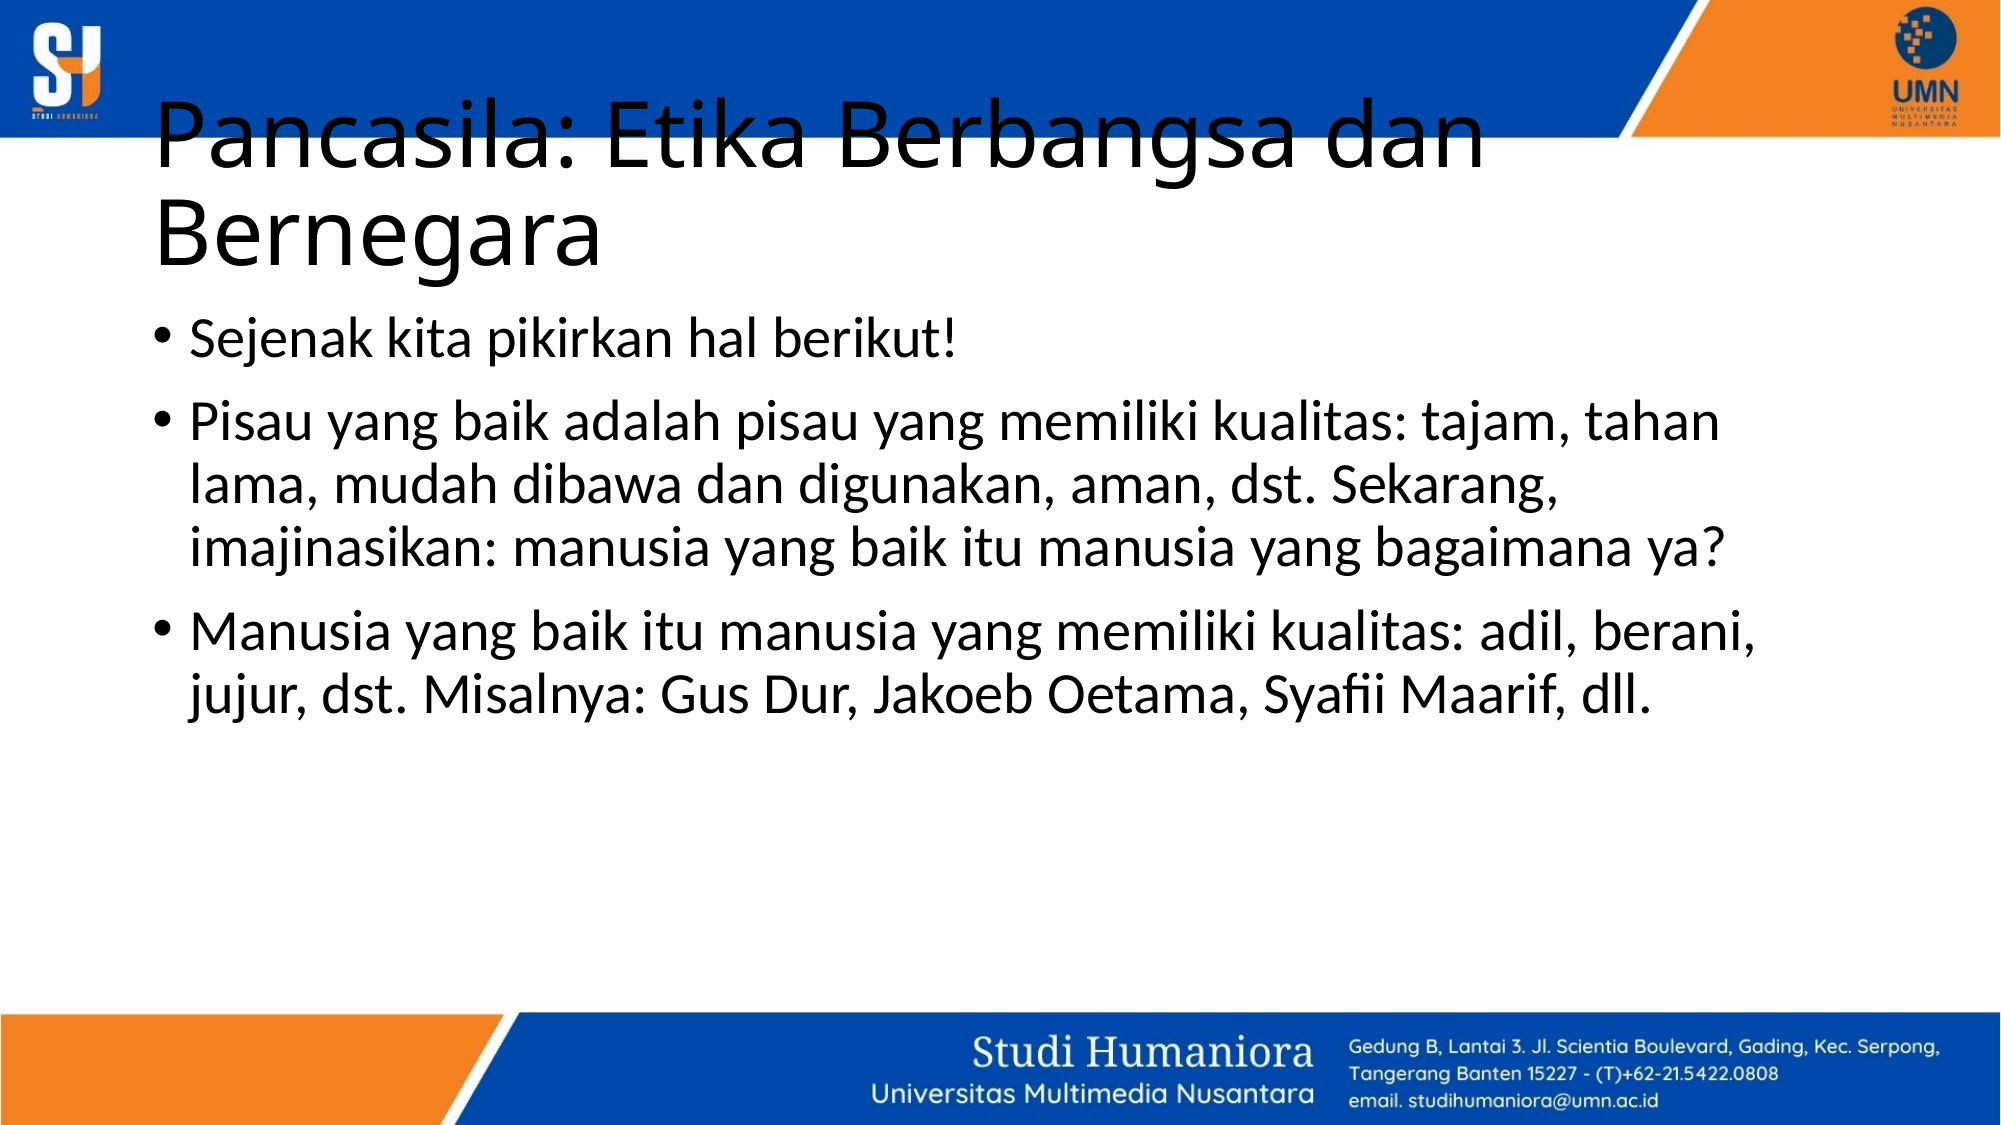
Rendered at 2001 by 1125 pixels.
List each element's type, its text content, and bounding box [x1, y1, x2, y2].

list Sejenak kita pikirkan hal berikut! Pisau yang baik adalah pisau yang memiliki kualitas: tajam, tahan lama, mudah dibawa dan digunakan, aman, dst. Sekarang, imajinasikan: manusia yang baik itu manusia yang bagaimana ya? Manusia yang baik itu manusia yang memiliki kualitas: adil, berani, jujur, dst. Misalnya: Gus Dur, Jakoeb Oetama, Syafii Maarif, dll. [137, 299, 1863, 1014]
picture [0, 0, 2001, 1125]
title Pancasila: Etika Berbangsa dan Bernegara [137, 78, 1863, 296]
